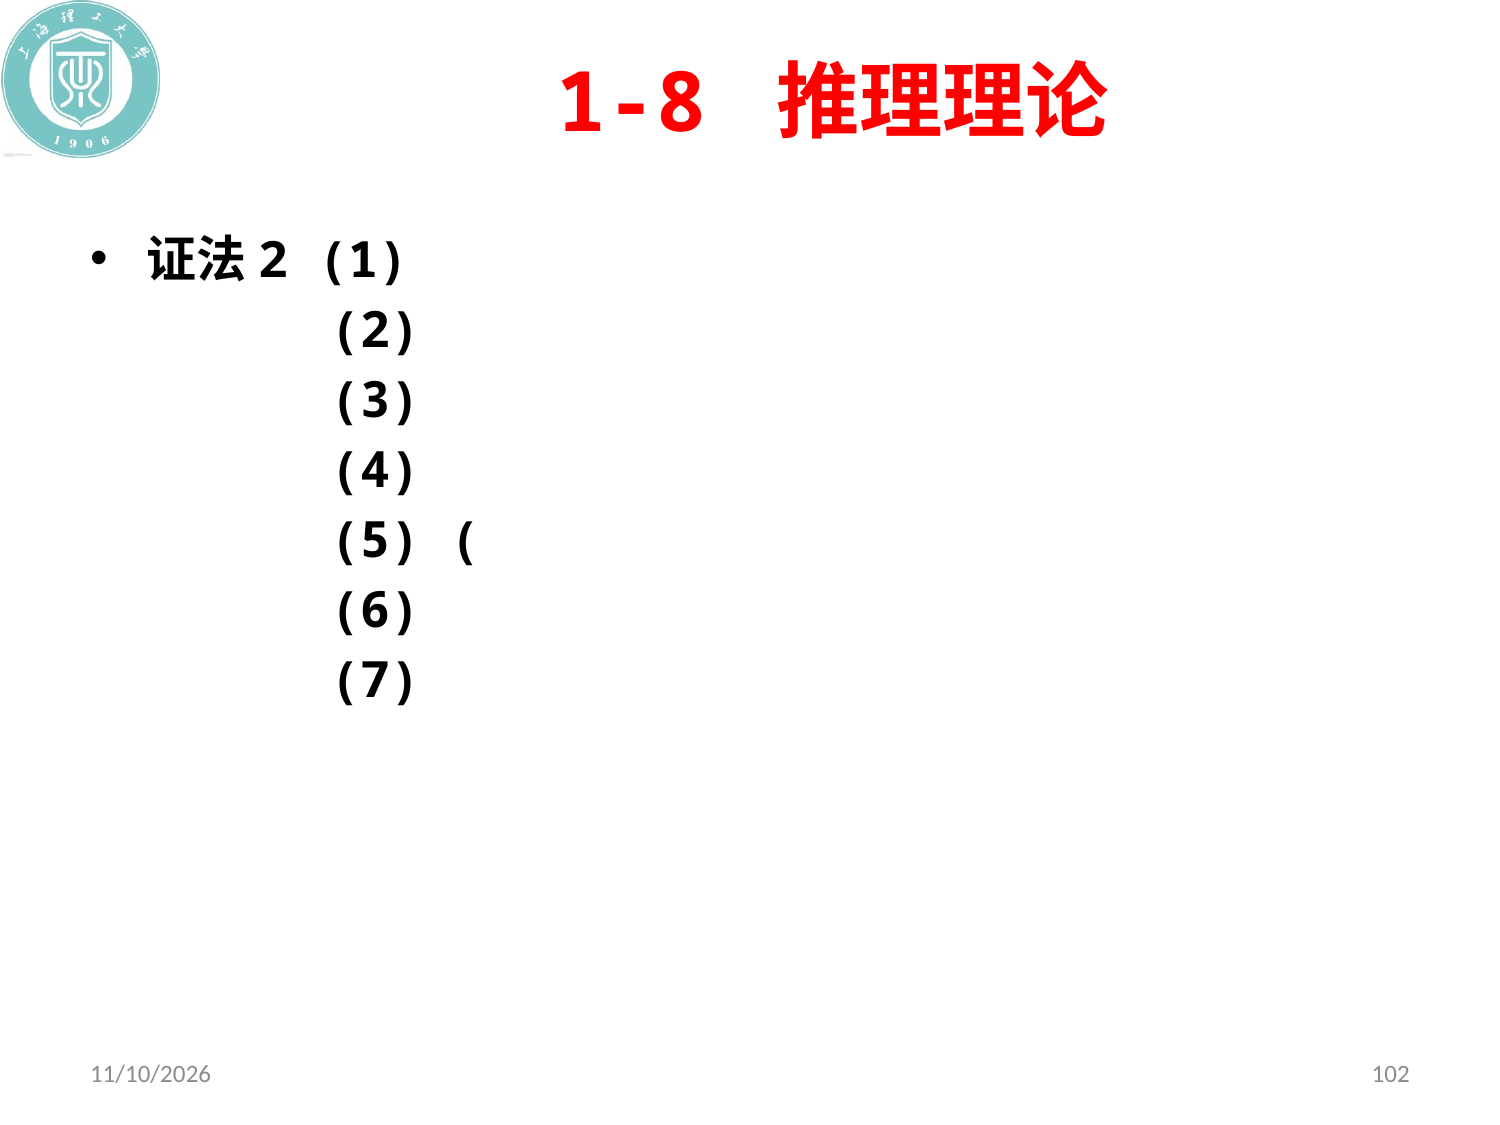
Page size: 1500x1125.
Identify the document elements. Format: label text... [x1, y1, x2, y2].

slide_number 102 [1074, 1042, 1425, 1103]
title 1-8 推理理论 [195, 11, 1471, 185]
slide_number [75, 1042, 425, 1103]
picture [1, 0, 160, 158]
